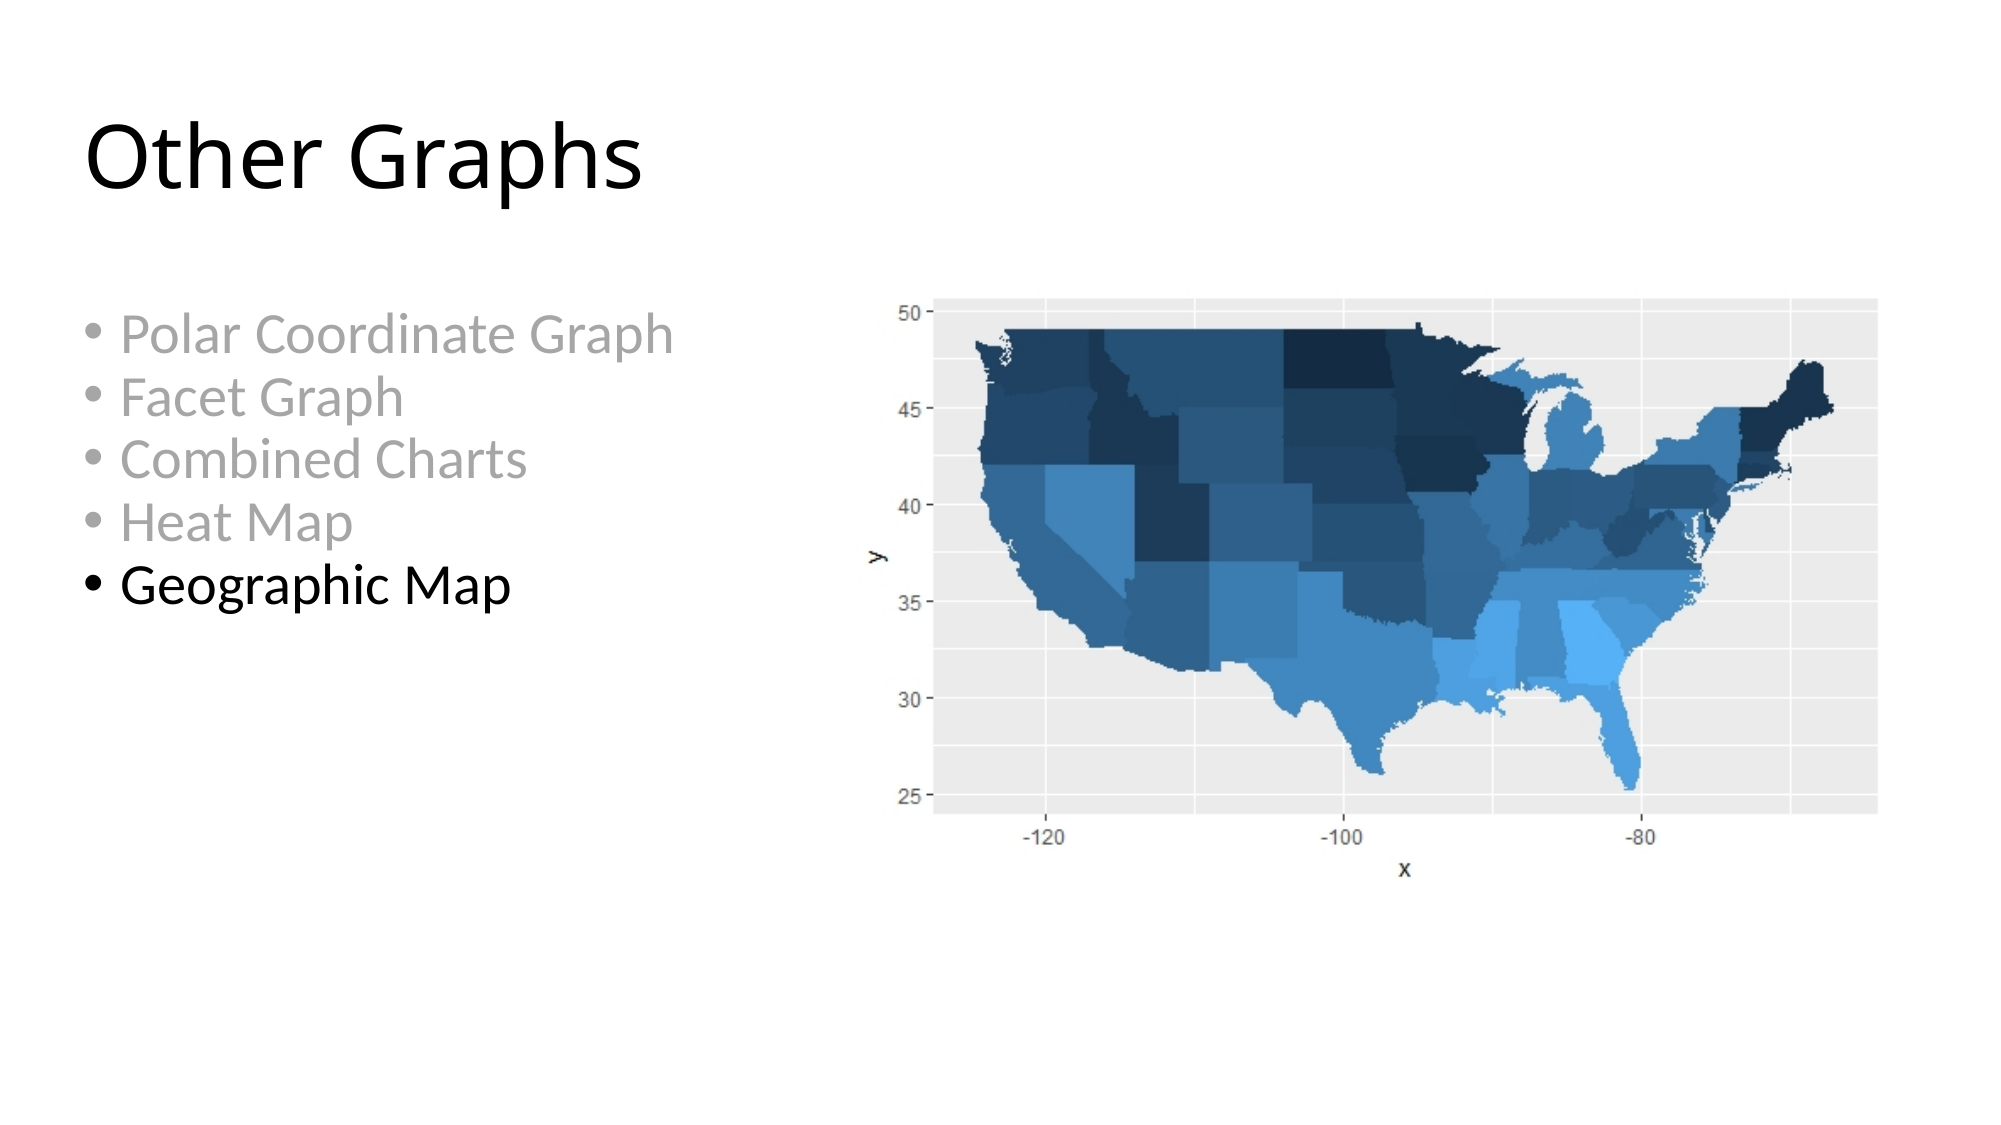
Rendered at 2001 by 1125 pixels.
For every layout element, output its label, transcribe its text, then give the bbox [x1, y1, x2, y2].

picture [848, 287, 1896, 889]
list Polar Coordinate Graph Facet Graph Combined Charts Heat Map Geographic Map [68, 287, 917, 1000]
title Other Graphs [68, 97, 1932, 223]
